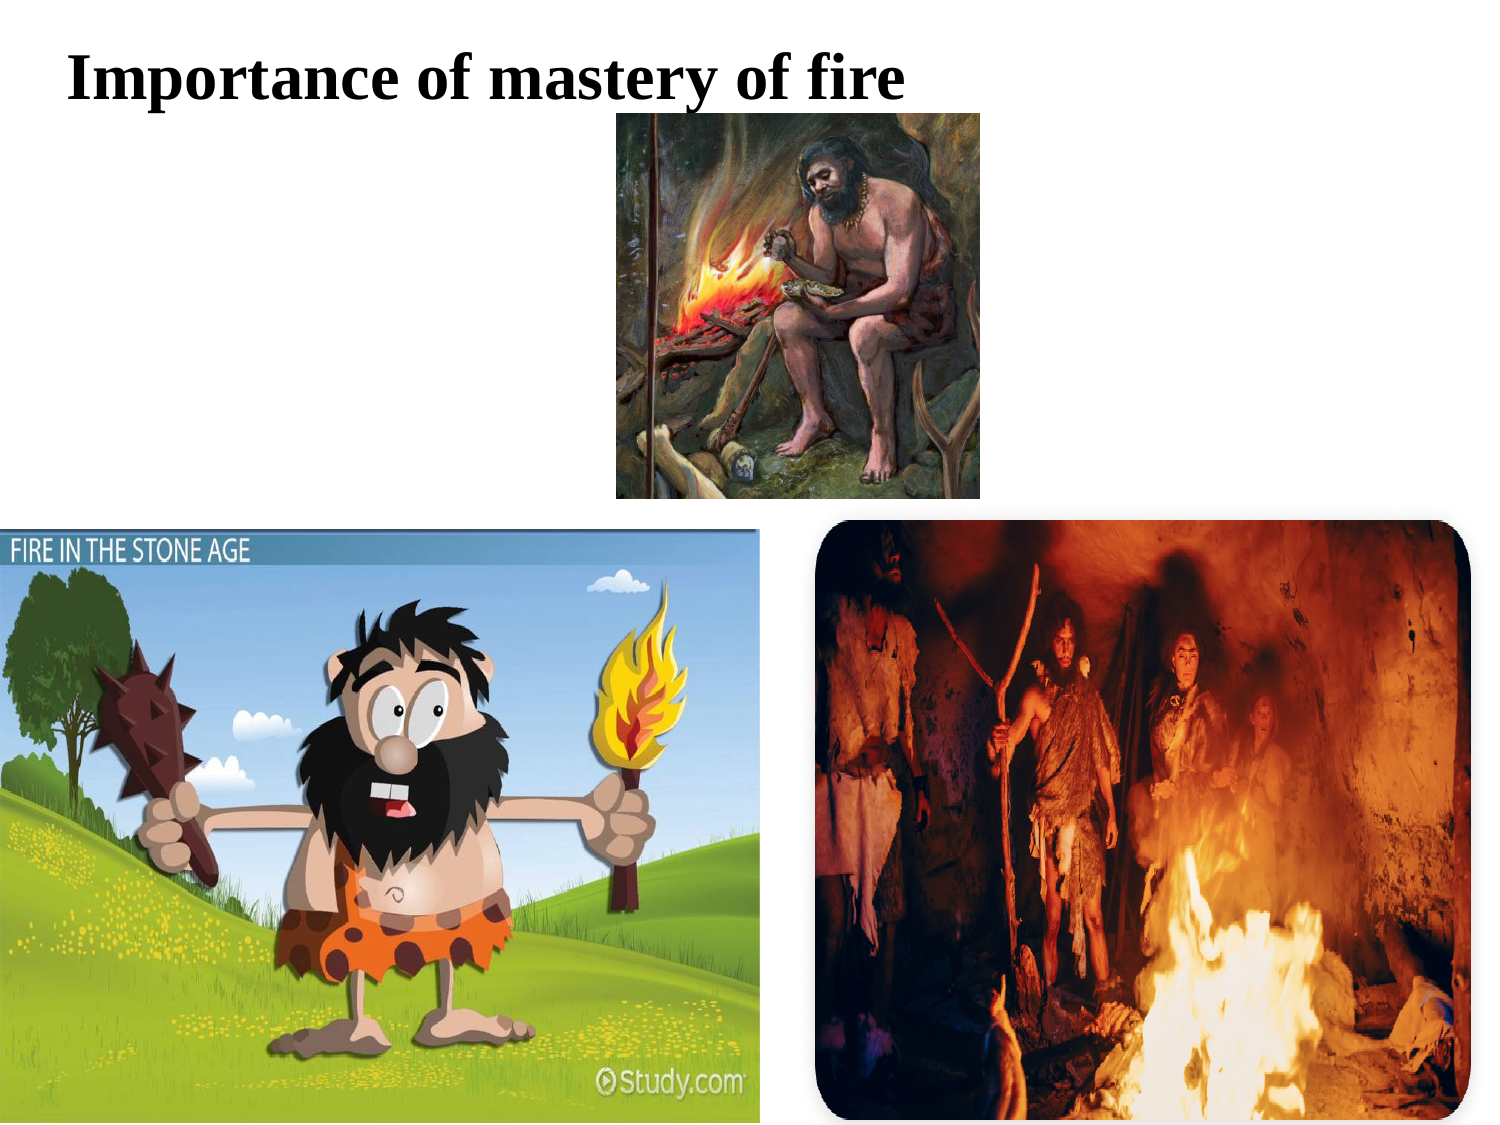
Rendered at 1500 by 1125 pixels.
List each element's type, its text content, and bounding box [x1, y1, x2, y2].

picture [0, 529, 760, 1123]
text_box Importance of mastery of fire [51, 25, 940, 121]
picture [615, 113, 1488, 1125]
